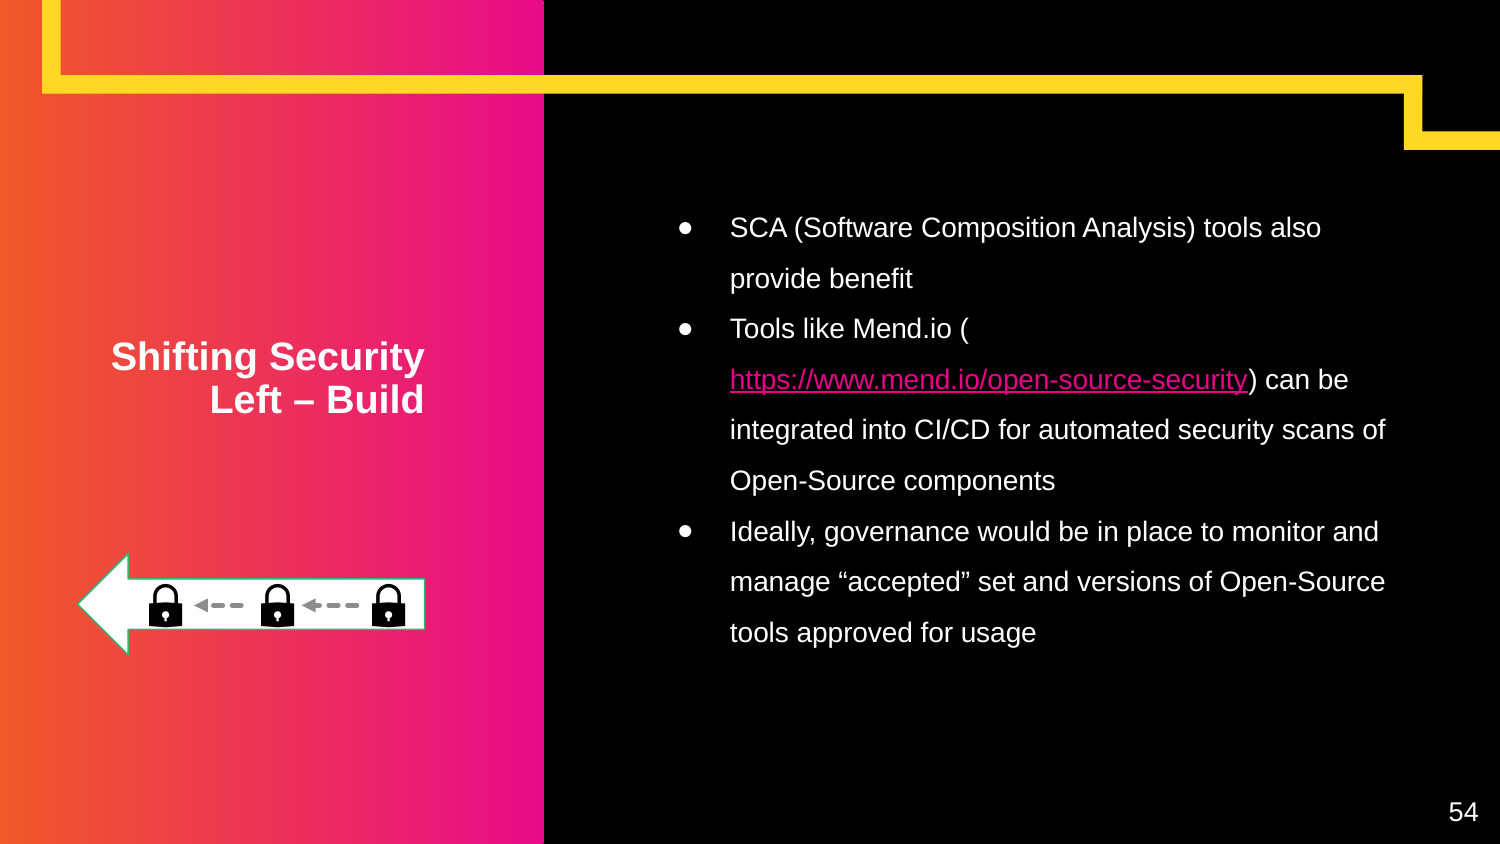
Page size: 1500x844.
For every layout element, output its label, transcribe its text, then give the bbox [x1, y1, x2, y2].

title Shifting Security Left – Build [42, 343, 433, 430]
text_box SCA (Software Composition Analysis) tools also provide benefit Tools like Mend.io (https://www.mend.io/open-source-security) can be integrated into CI/CD for automated security scans of Open-Source components Ideally, governance would be in place to monitor and manage “accepted” set and versions of Open-Source tools approved for usage [640, 177, 1423, 666]
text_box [77, 553, 425, 655]
slide_number 54 [1403, 779, 1494, 844]
